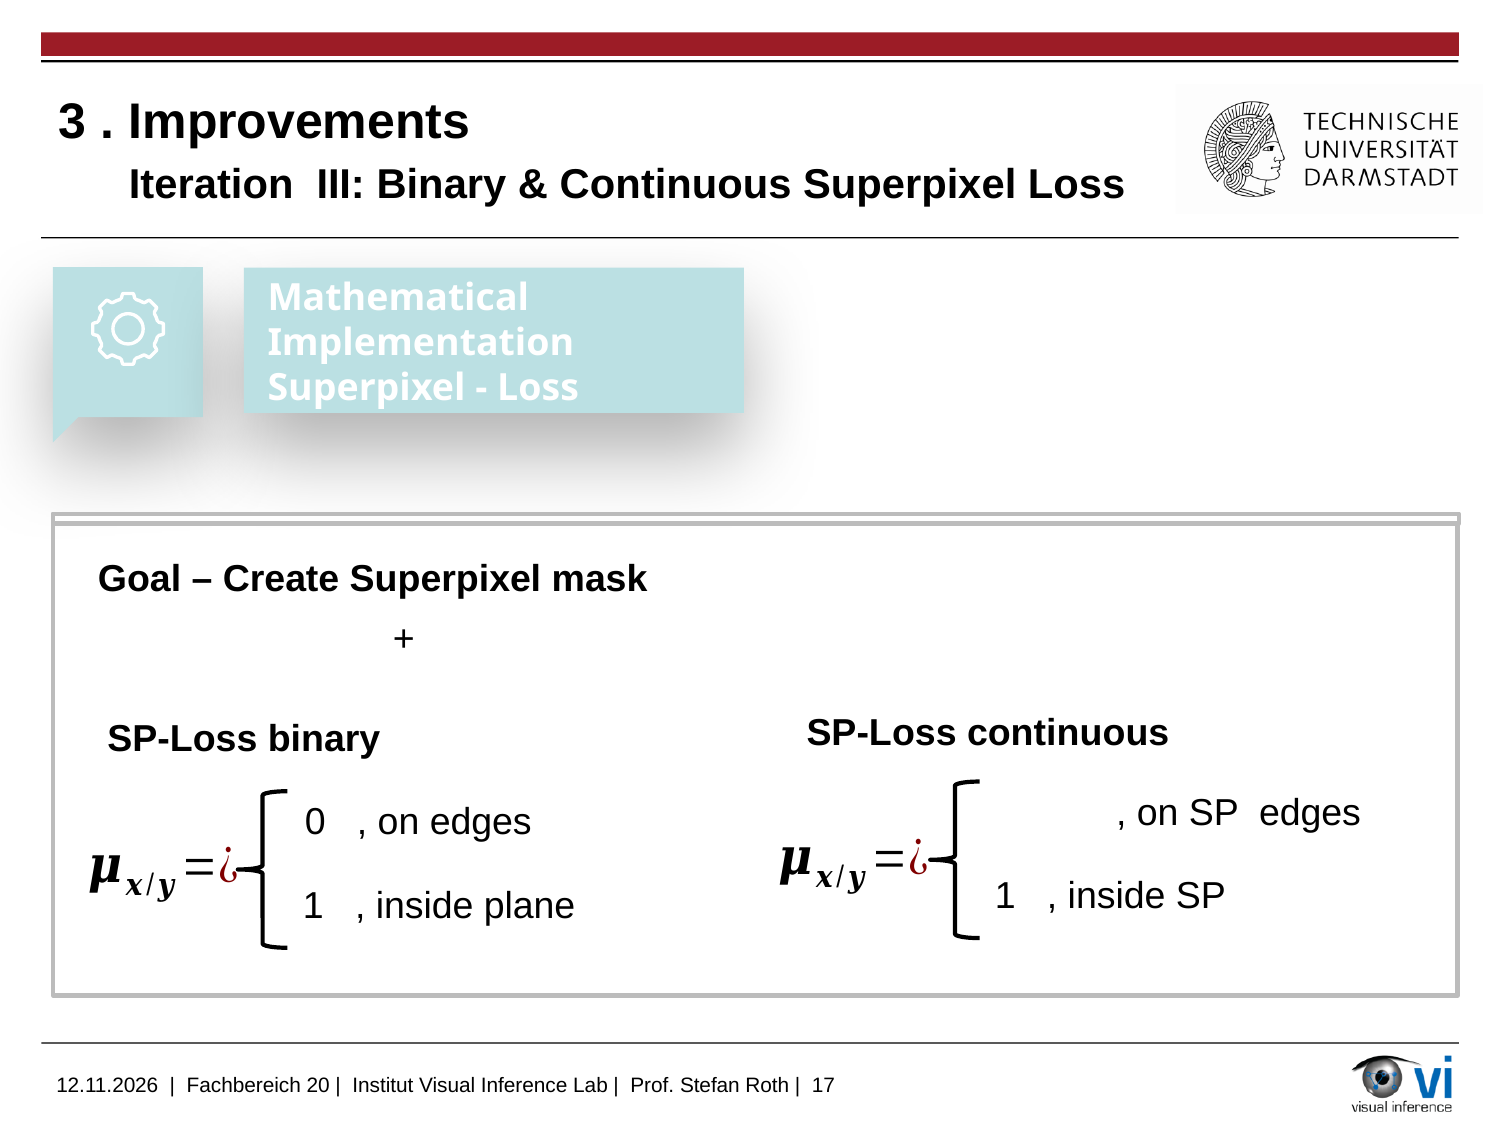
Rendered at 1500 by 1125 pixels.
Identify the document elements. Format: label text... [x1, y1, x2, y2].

text_box [62, 250, 1329, 332]
text_box [91, 291, 166, 366]
title 3 . Improvements Iteration III: Binary & Continuous Superpixel Loss [58, 79, 1149, 218]
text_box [52, 513, 1459, 996]
picture [1175, 84, 1483, 214]
text_box [50, 265, 206, 445]
text_box Mathematical Implementation Superpixel - Loss [242, 266, 746, 415]
picture [1351, 1055, 1500, 1112]
